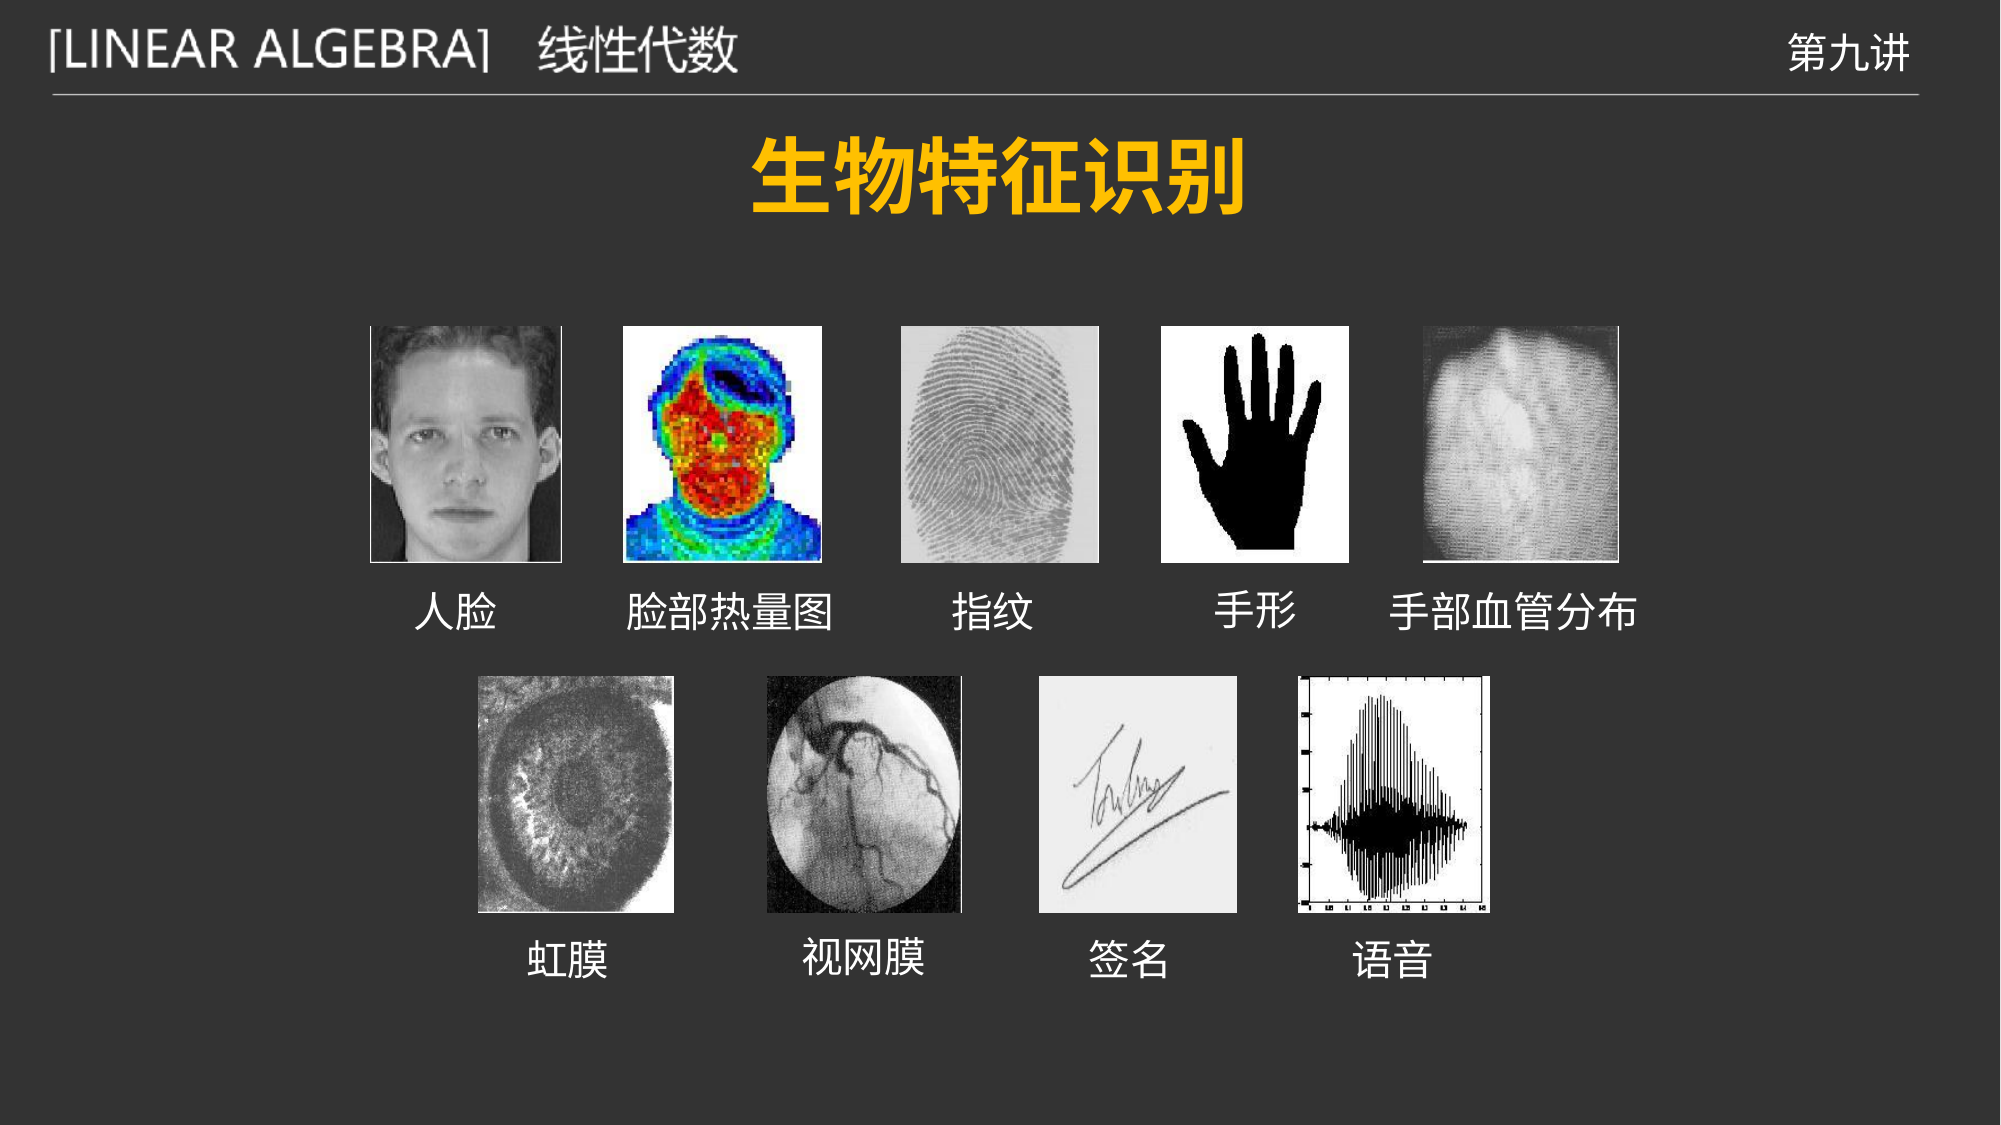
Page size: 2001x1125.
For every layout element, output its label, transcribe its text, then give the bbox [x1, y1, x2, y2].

text_box 语音 [1336, 926, 1487, 992]
text_box 脸部热量图 [611, 578, 862, 644]
text_box 手形 [1198, 576, 1349, 642]
text_box 签名 [1073, 926, 1224, 992]
text_box 视网膜 [786, 923, 974, 989]
text_box 指纹 [936, 578, 1087, 644]
text_box 手部血管分布 [1373, 578, 1674, 644]
text_box 生物特征识别 [678, 116, 1321, 232]
text_box 虹膜 [511, 926, 662, 992]
picture [0, 0, 2001, 1125]
text_box 人脸 [398, 578, 549, 644]
